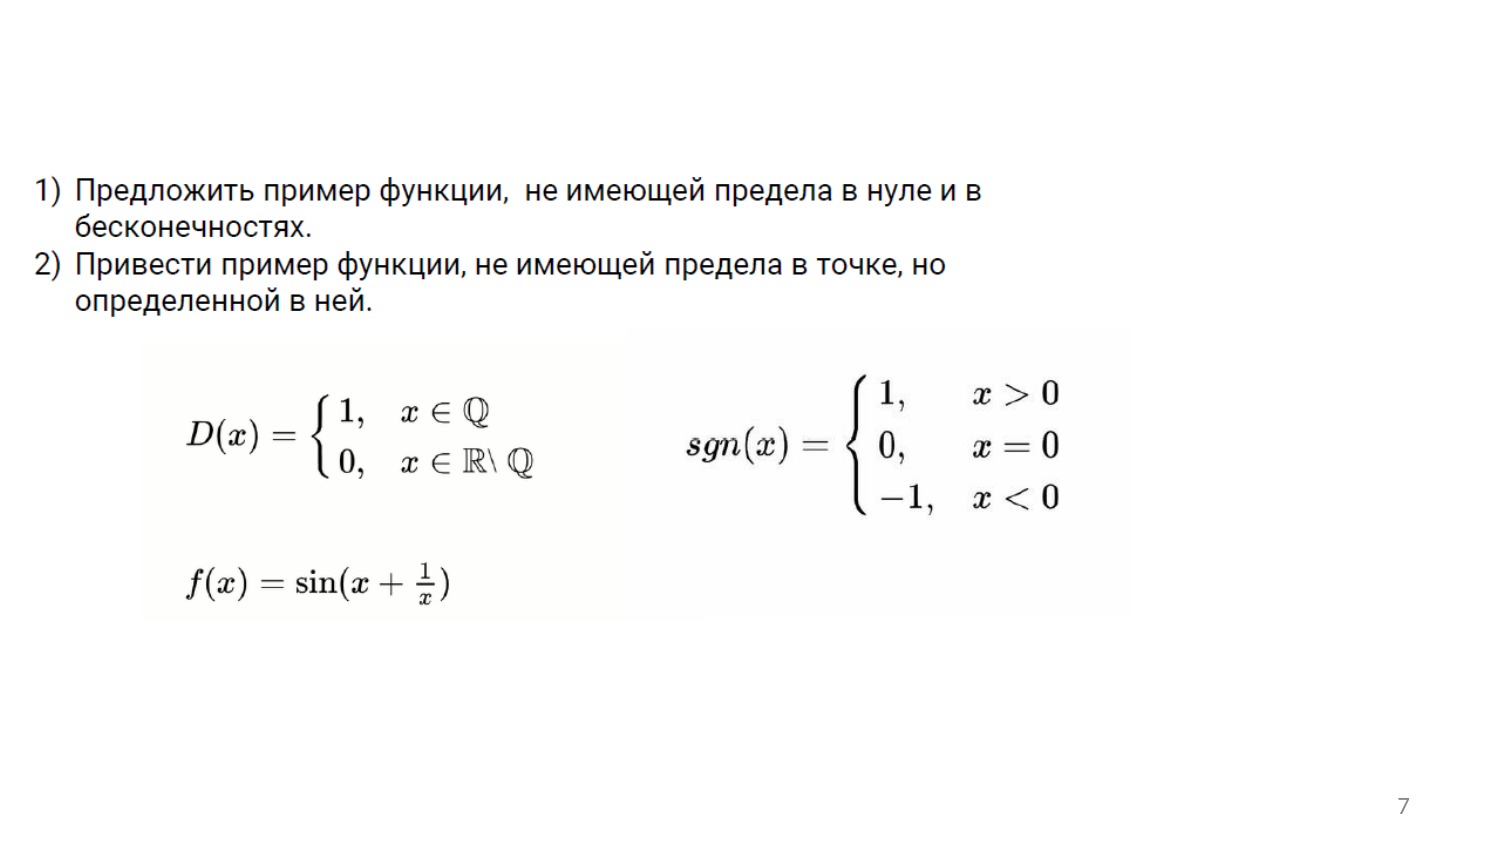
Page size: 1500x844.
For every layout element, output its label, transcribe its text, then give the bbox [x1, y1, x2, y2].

slide_number ‹#› [1074, 782, 1425, 827]
picture [0, 102, 1129, 622]
